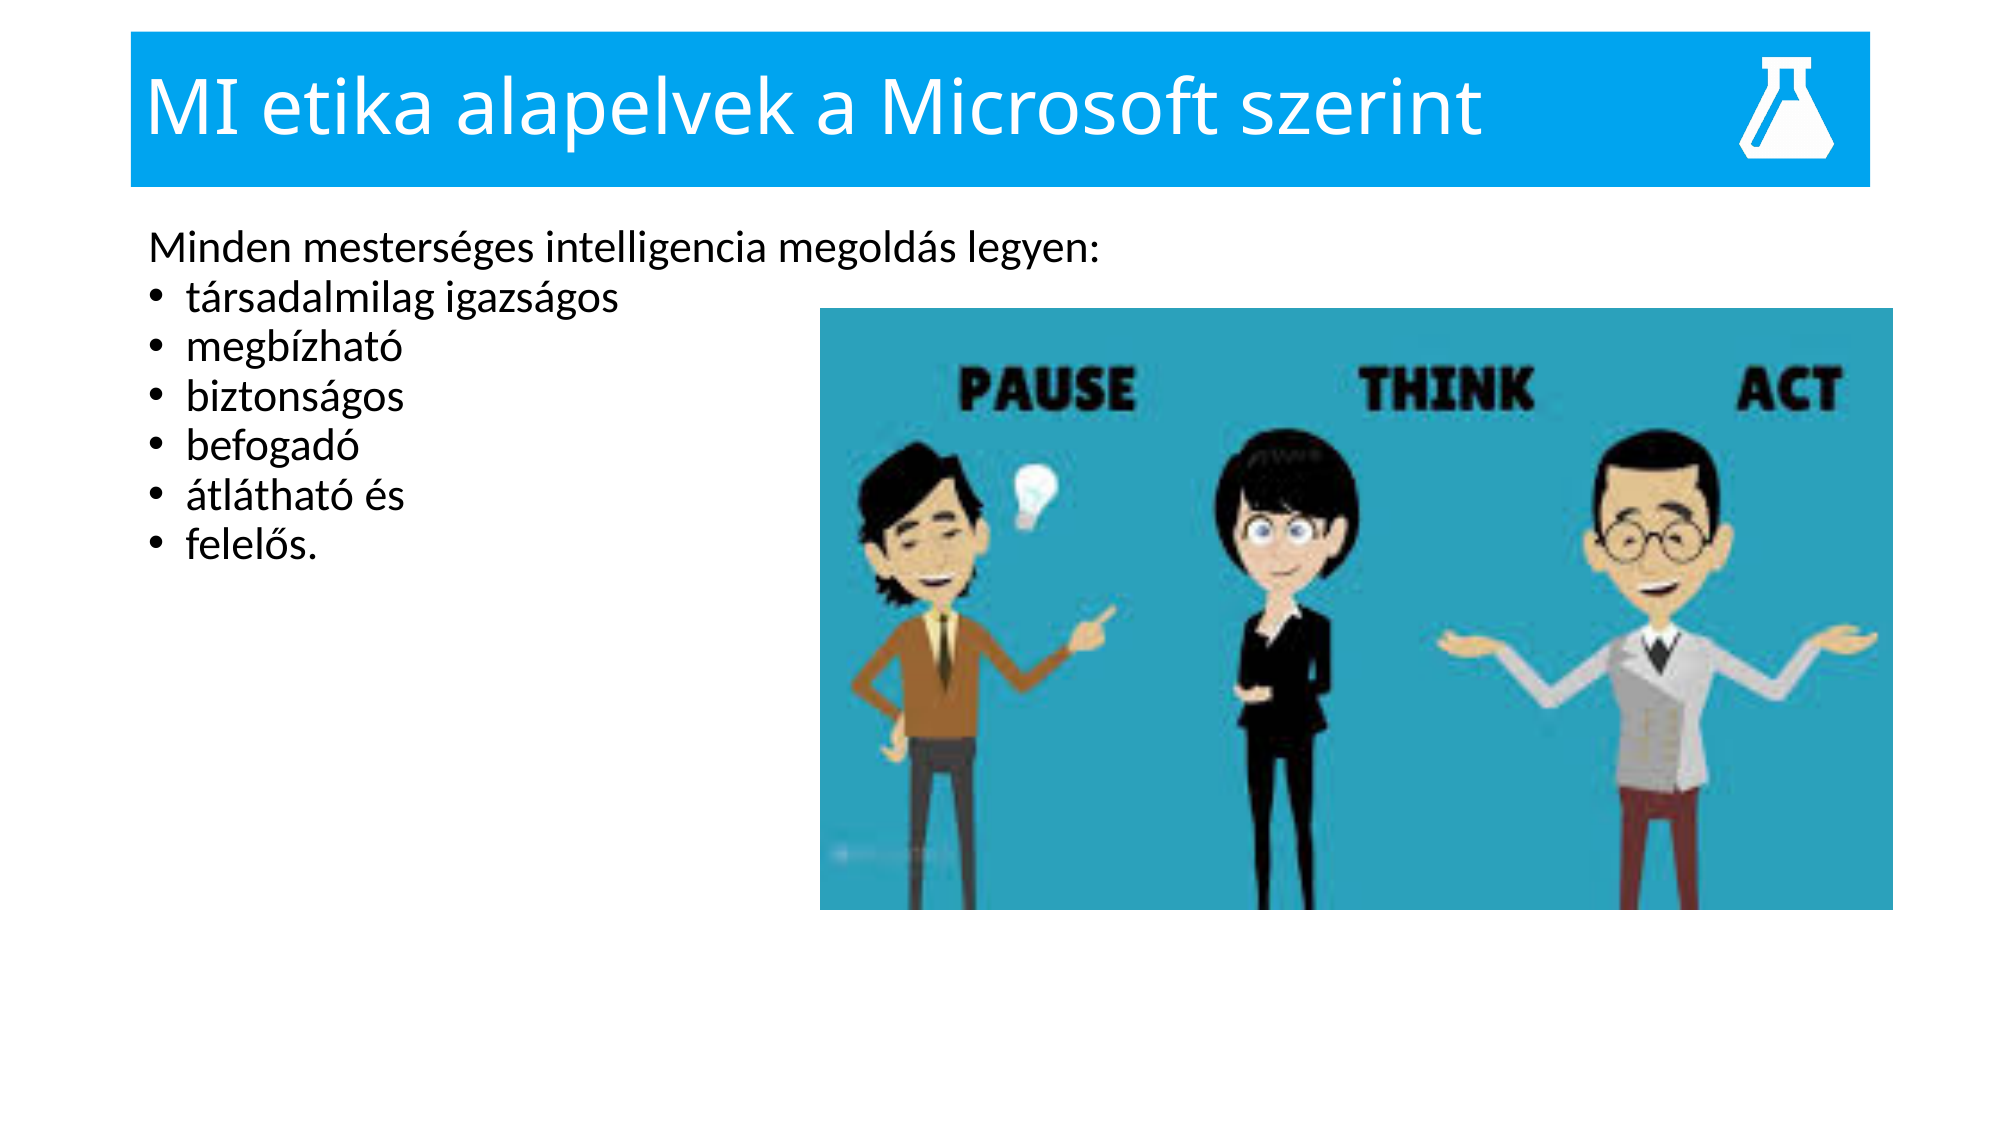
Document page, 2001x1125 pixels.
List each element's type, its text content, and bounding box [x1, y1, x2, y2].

picture [1740, 58, 1833, 158]
list Minden mesterséges intelligencia megoldás legyen: társadalmilag igazságos megbízható biztonságos befogadó átlátható és felelős. [133, 215, 1871, 993]
title MI etika alapelvek a Microsoft szerint [129, 31, 1701, 187]
picture [820, 308, 1893, 910]
